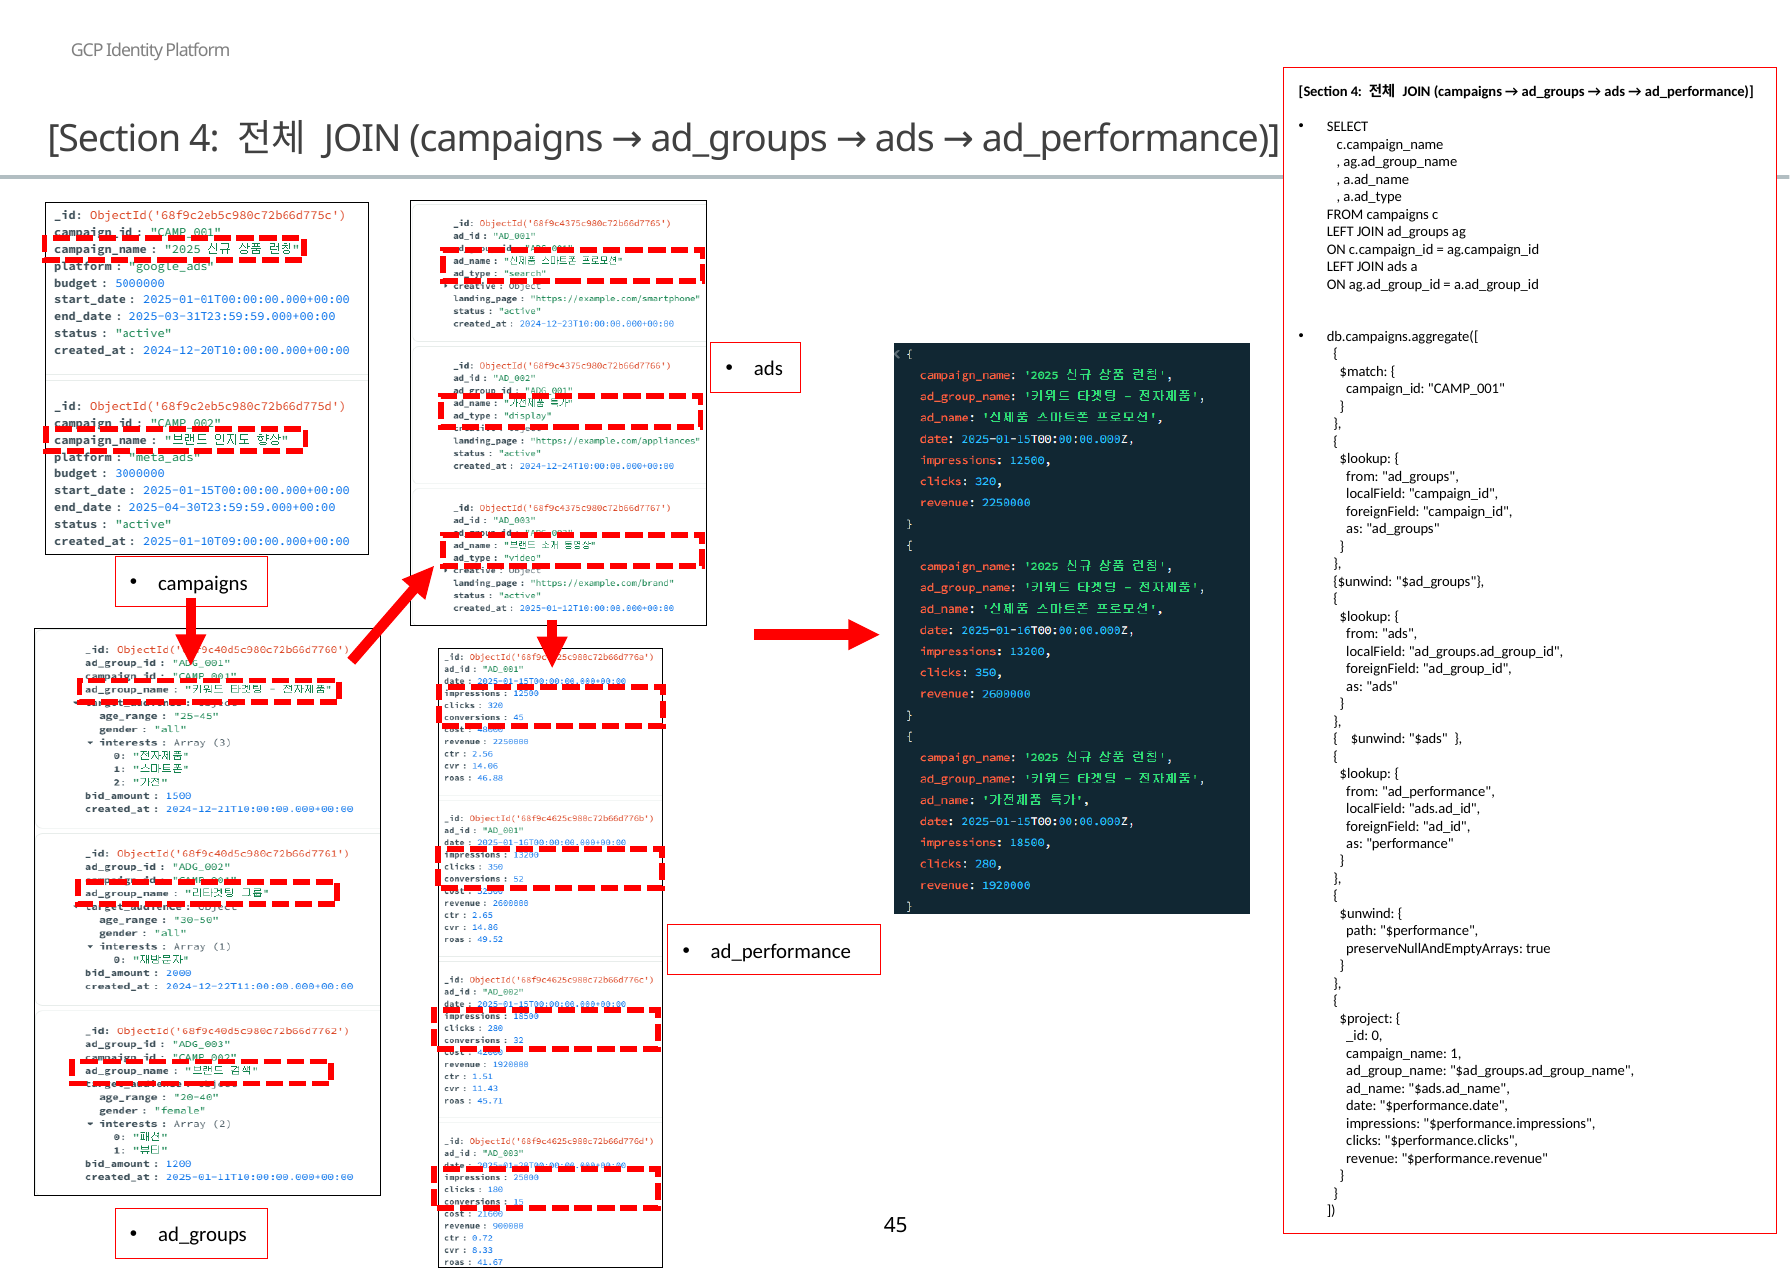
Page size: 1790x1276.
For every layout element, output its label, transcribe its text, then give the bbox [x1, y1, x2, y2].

title [Section 4: 전체 JOIN (campaigns → ad_groups → ads → ad_performance)] [32, 126, 1283, 167]
picture [410, 200, 707, 626]
picture [45, 202, 370, 555]
text_box ad_performance [667, 924, 881, 975]
picture [34, 628, 381, 1196]
text_box ad_groups [115, 1208, 268, 1259]
text_box ads [710, 342, 801, 393]
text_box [351, 565, 434, 662]
picture [438, 648, 663, 1268]
text_box [433, 1168, 438, 1209]
picture [894, 343, 1250, 915]
text_box campaigns [115, 556, 268, 607]
text_box [Section 4: 전체 JOIN (campaigns → ad_groups → ads → ad_performance)] SELECT c.campaign_name , ag.ad_group_name , a.ad_name , a.ad_type FROM campaigns c LEFT JOIN ad_groups ag ON c.campaign_id = ag.campaign_id LEFT JOIN ads a ON ag.ad_group_id = a.ad_group_id db.campaigns.aggregate([ { $match: { campaign_id: "CAMP_001" } }, { $lookup: { from: "ad_groups", localField: "campaign_id", foreignField: "campaign_id", as: "ad_groups" } }, {$unwind: "$ad_groups"}, { $lookup: { from: "ads", localField: "ad_groups.ad_group_id", foreignField: "ad_group_id", as: "ads" } }, { $unwind: "$ads" }, { $lookup: { from: "ad_performance", localField: "ads.ad_id", foreignField: "ad_id", as: "performance" } }, { $unwind: { path: "$performance", preserveNullAndEmptyArrays: true } }, { $project: { _id: 0, campaign_name: 1, ad_group_name: "$ad_groups.ad_group_name", ad_name: "$ads.ad_name", date: "$performance.date", impressions: "$performance.impressions", clicks: "$performance.clicks", revenue: "$performance.revenue" } } ]) [1283, 67, 1777, 1234]
text_box [433, 1009, 438, 1050]
